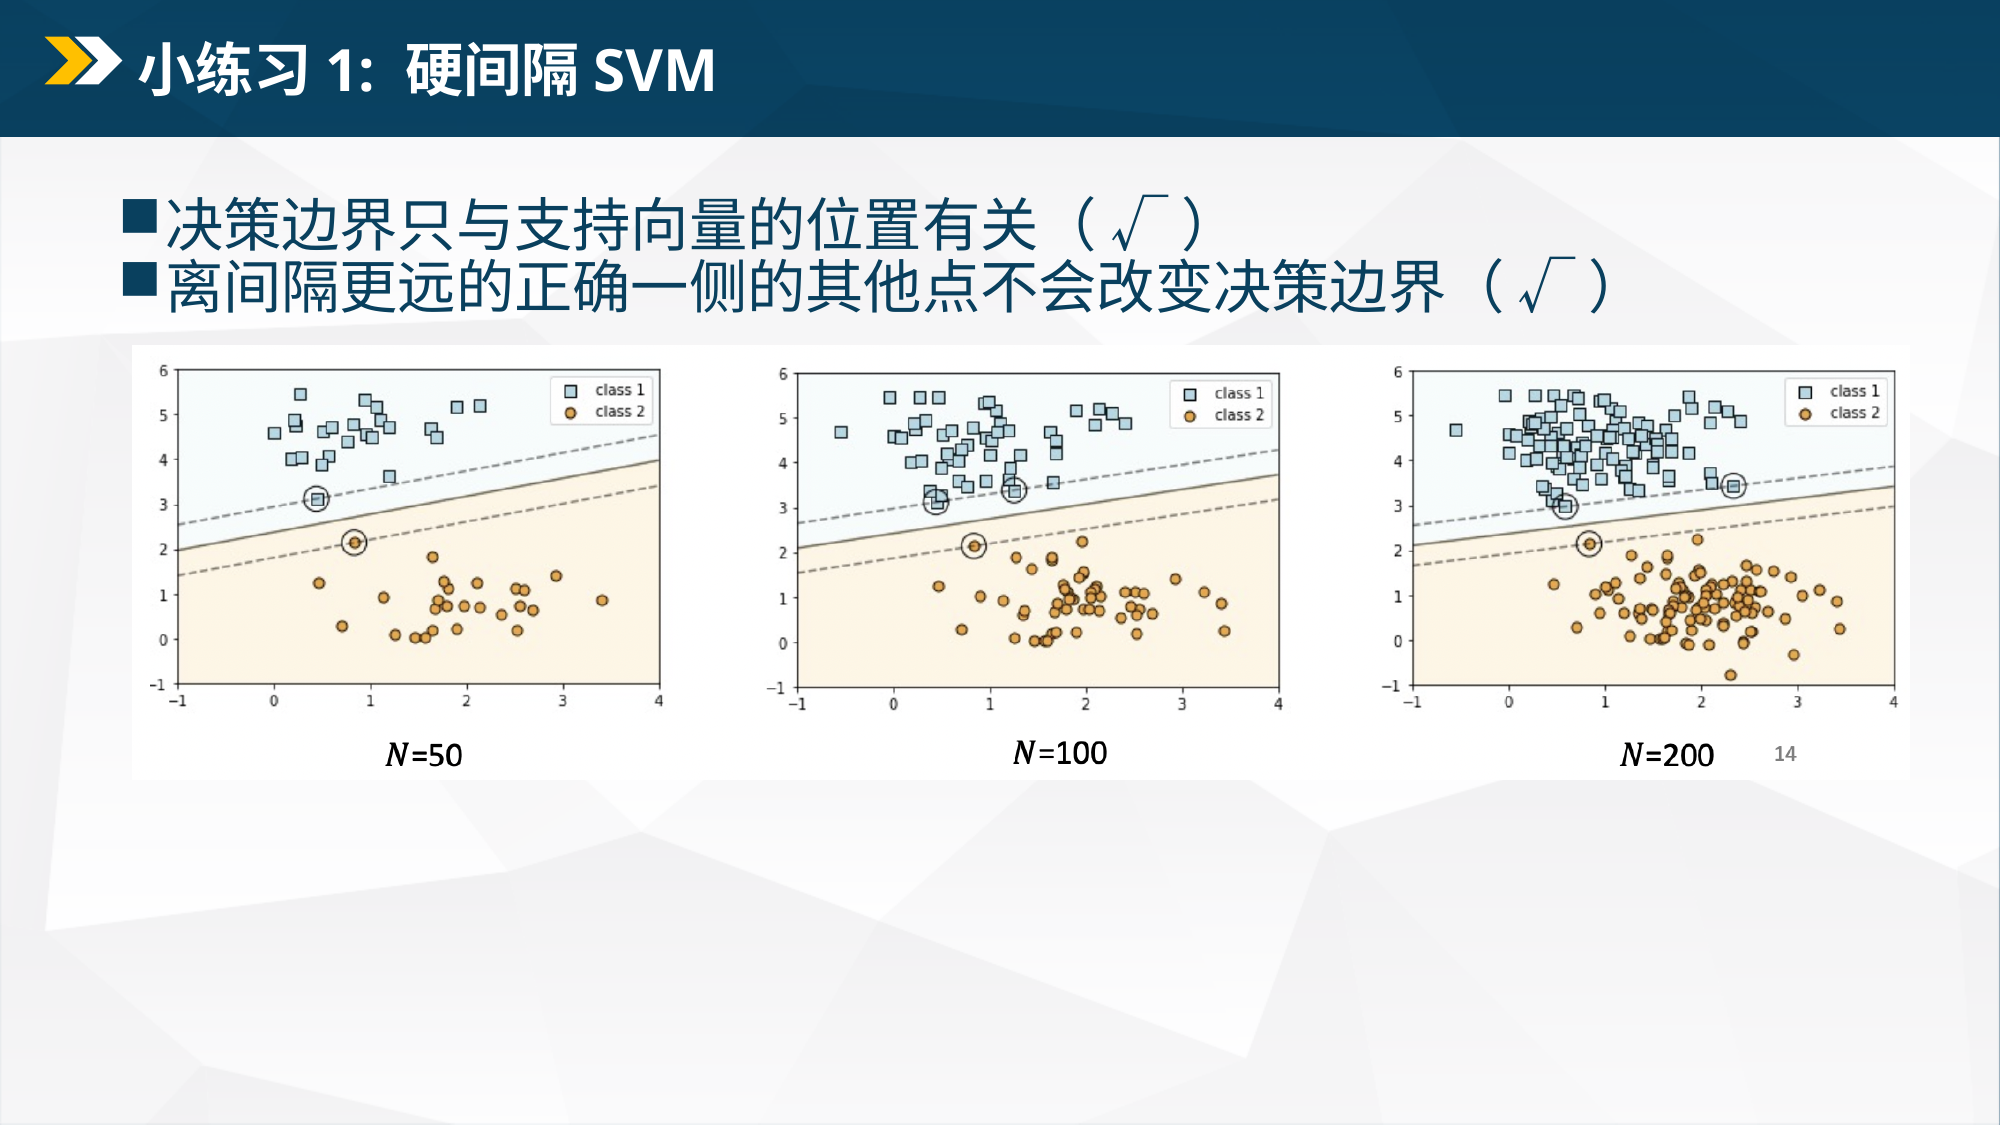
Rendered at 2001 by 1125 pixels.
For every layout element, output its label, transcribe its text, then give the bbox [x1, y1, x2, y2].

list 决策边界只与支持向量的位置有关（ √ ） 离间隔更远的正确一侧的其他点不会改变决策边界（ √ ） [103, 188, 1868, 1048]
picture [0, 0, 2000, 1125]
title 小练习1: 硬间隔SVM [122, 33, 1755, 124]
